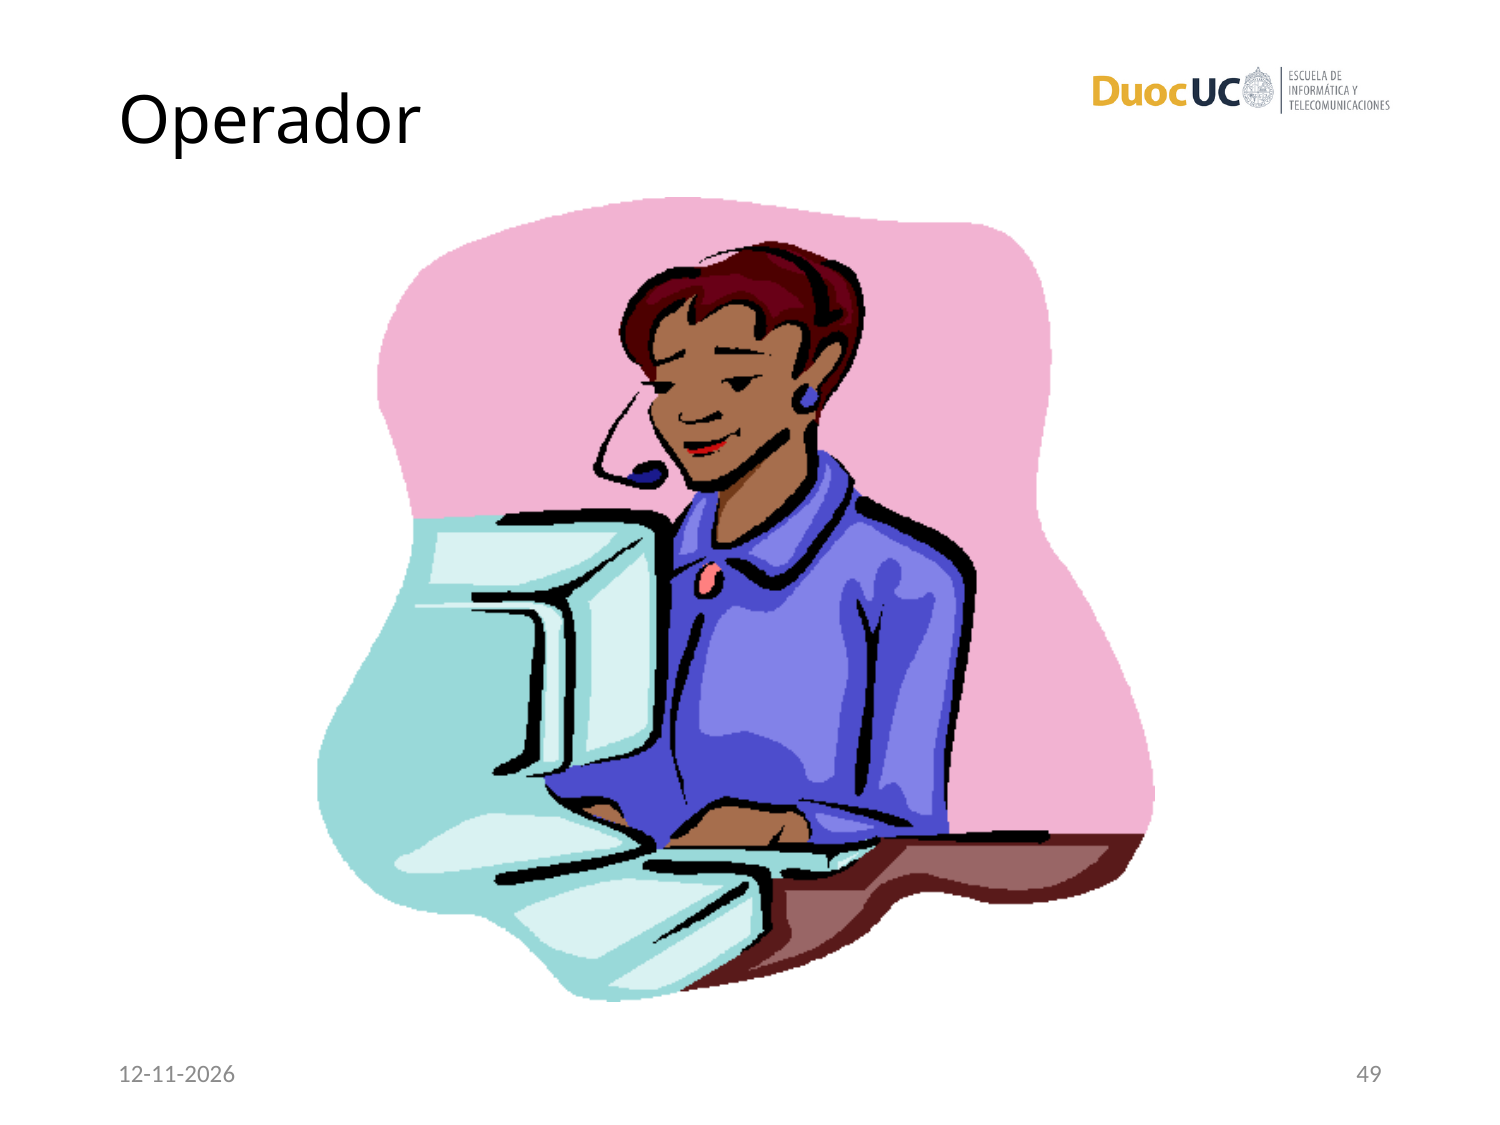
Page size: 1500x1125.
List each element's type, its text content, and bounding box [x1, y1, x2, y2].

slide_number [103, 1042, 441, 1103]
slide_number 49 [1059, 1042, 1397, 1103]
picture [1085, 59, 1397, 118]
title Operador [103, 59, 959, 185]
picture [316, 197, 1155, 1002]
